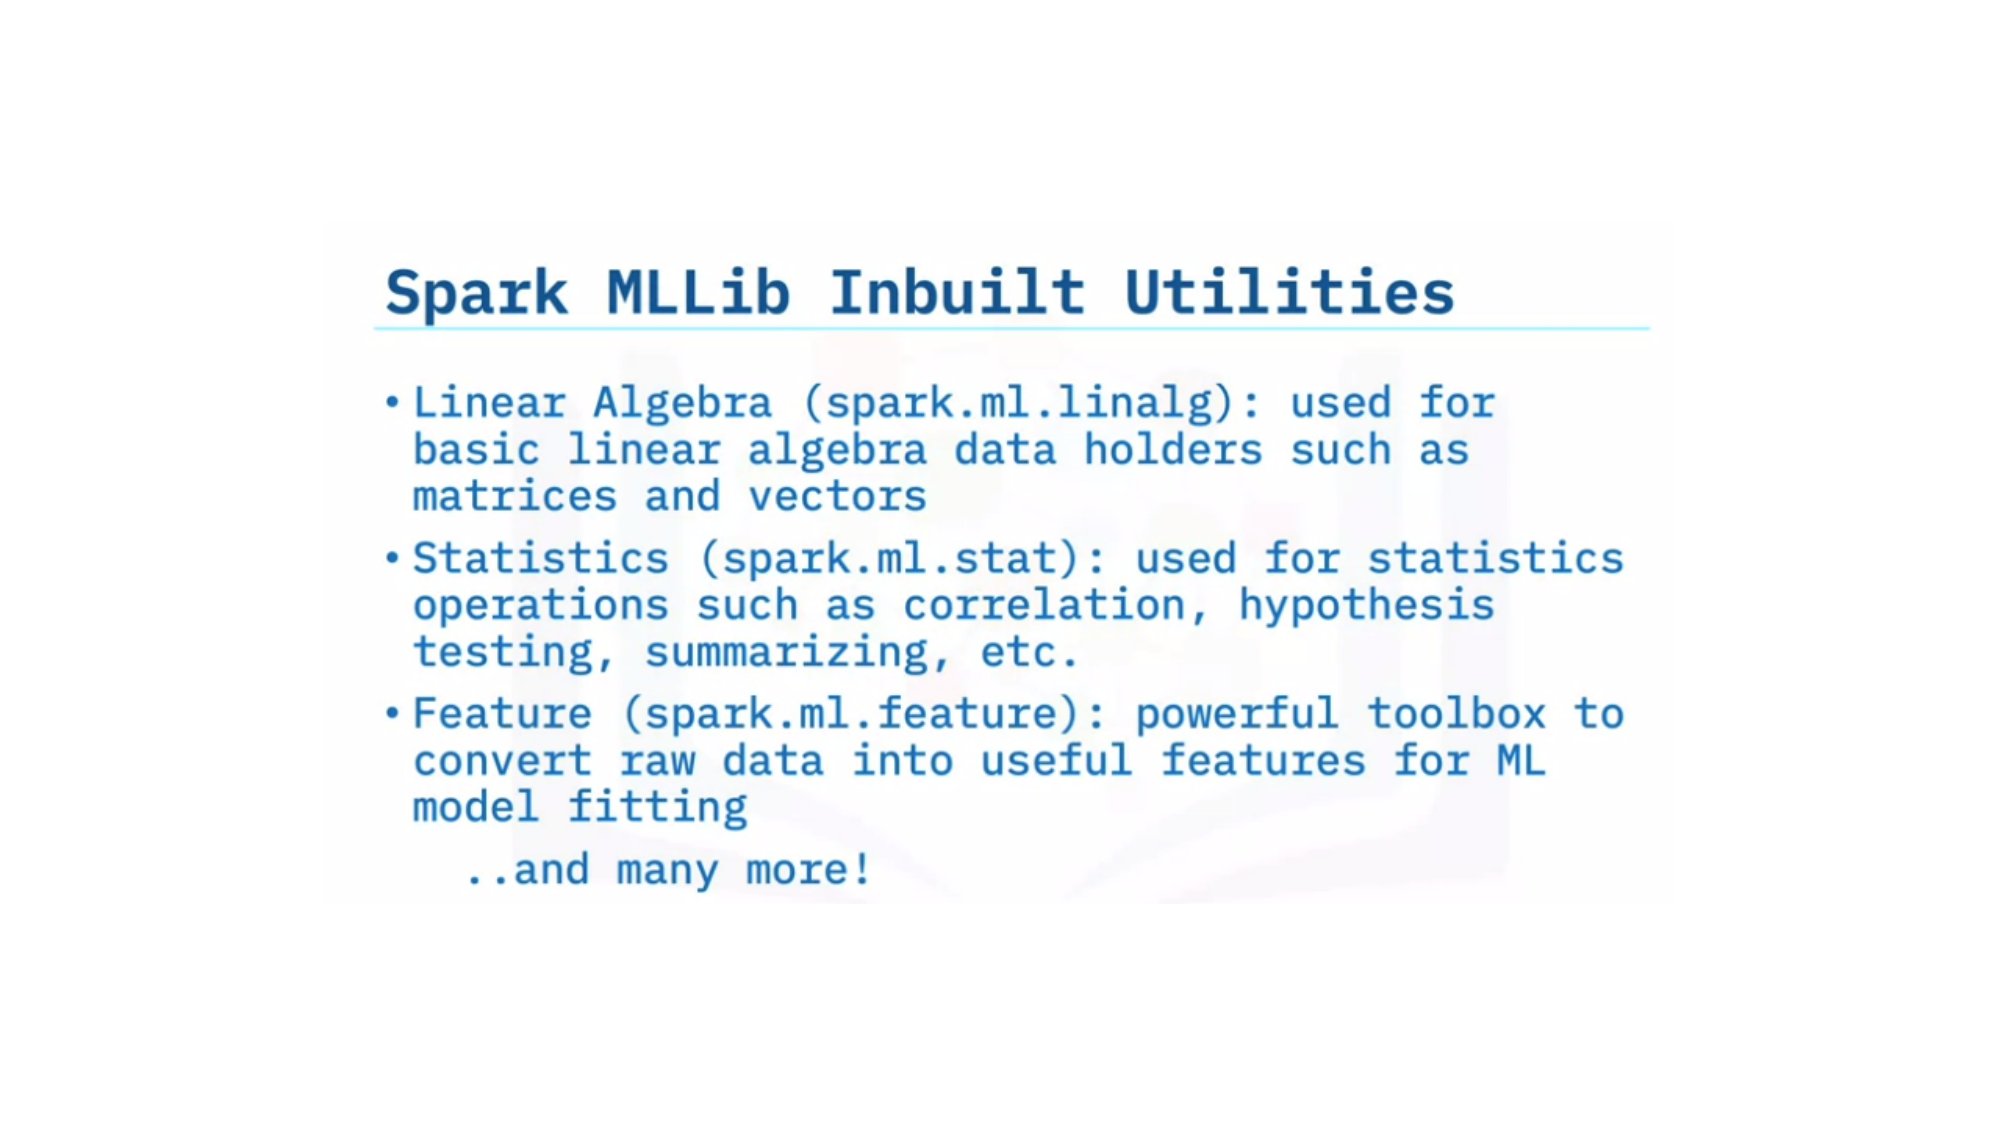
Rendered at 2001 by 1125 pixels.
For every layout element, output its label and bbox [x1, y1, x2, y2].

picture [324, 221, 1675, 904]
